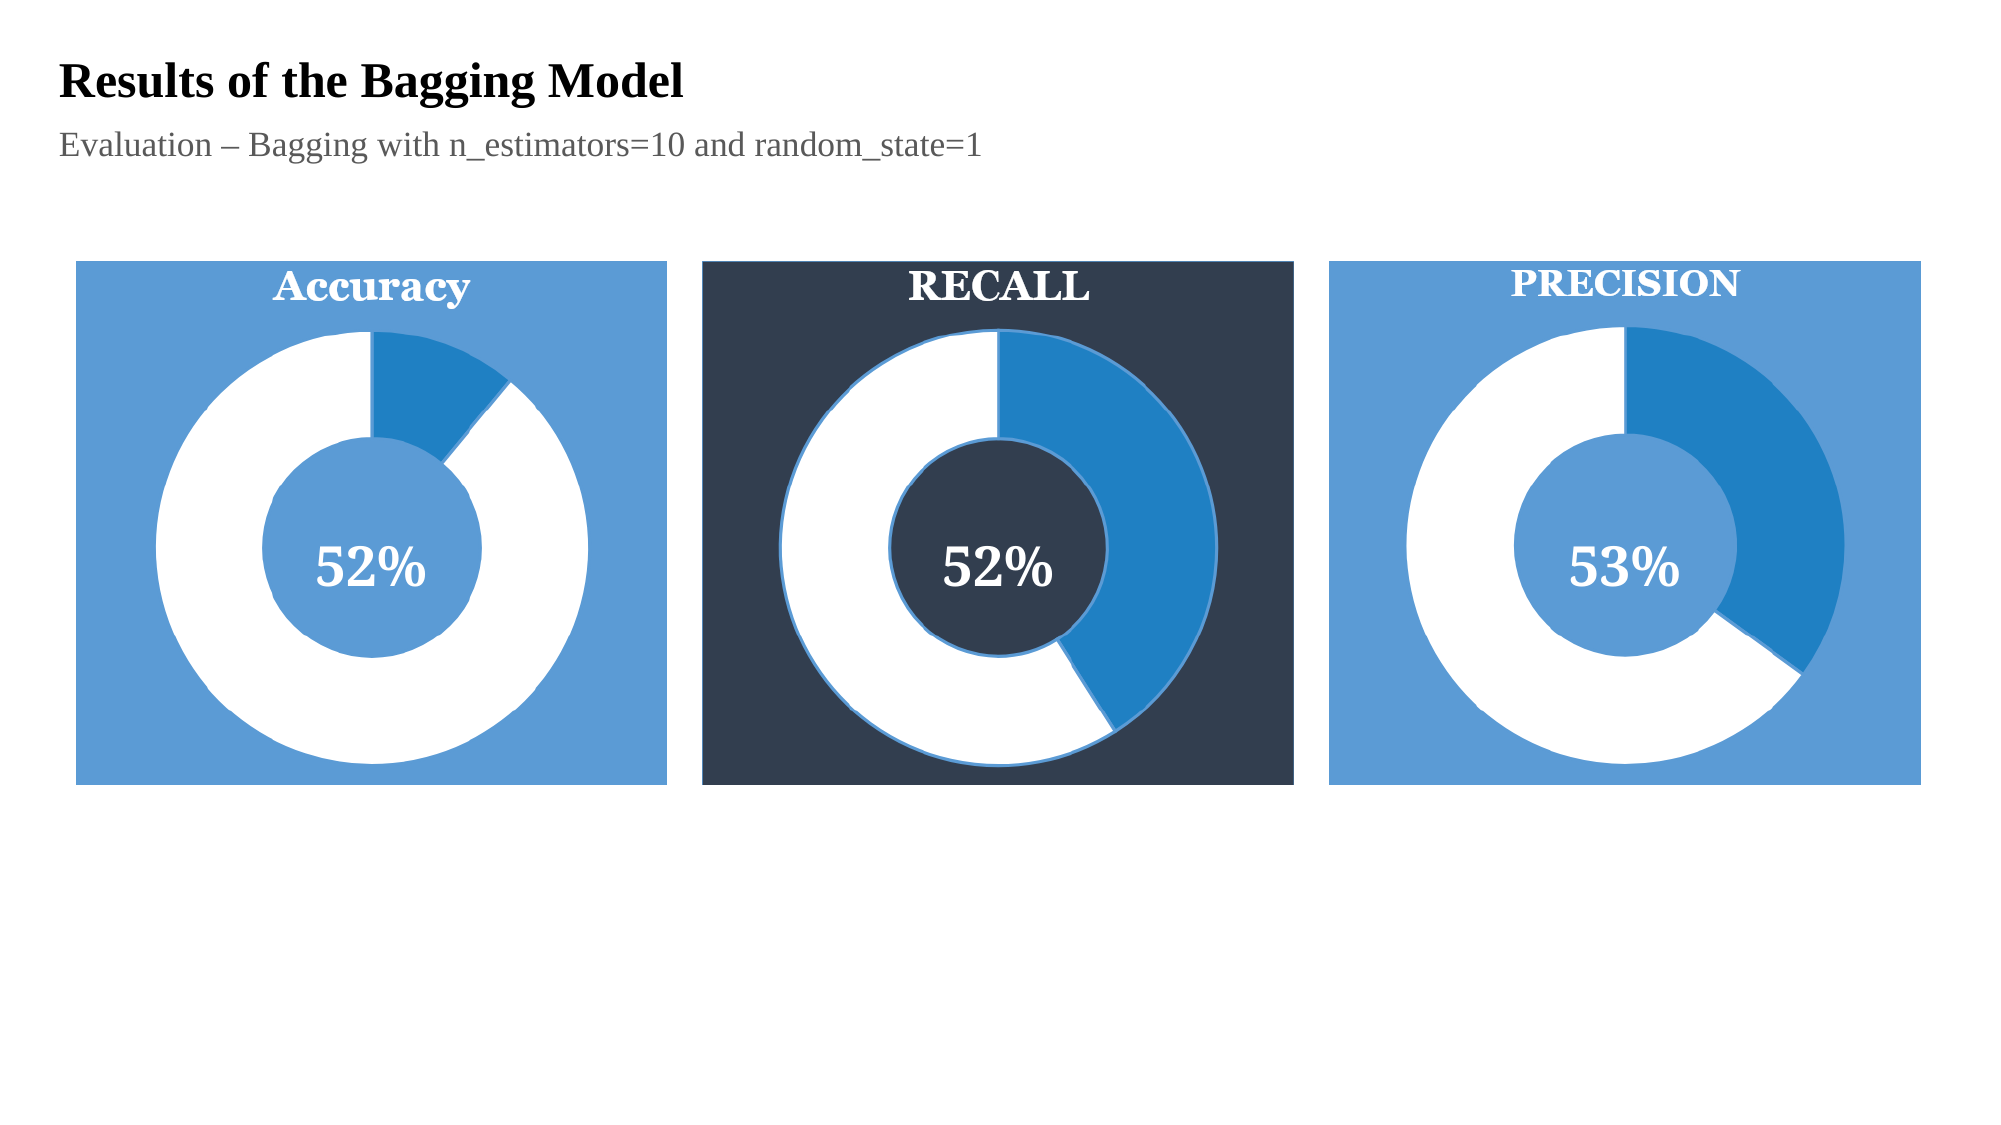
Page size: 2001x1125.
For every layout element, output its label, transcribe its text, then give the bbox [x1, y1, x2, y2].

picture [1329, 261, 1921, 786]
text_box Evaluation – Bagging with n_estimators=10 and random_state=1 [44, 113, 1996, 171]
picture [702, 261, 1294, 786]
picture [75, 261, 667, 786]
text_box Results of the Bagging Model [44, 39, 1254, 113]
